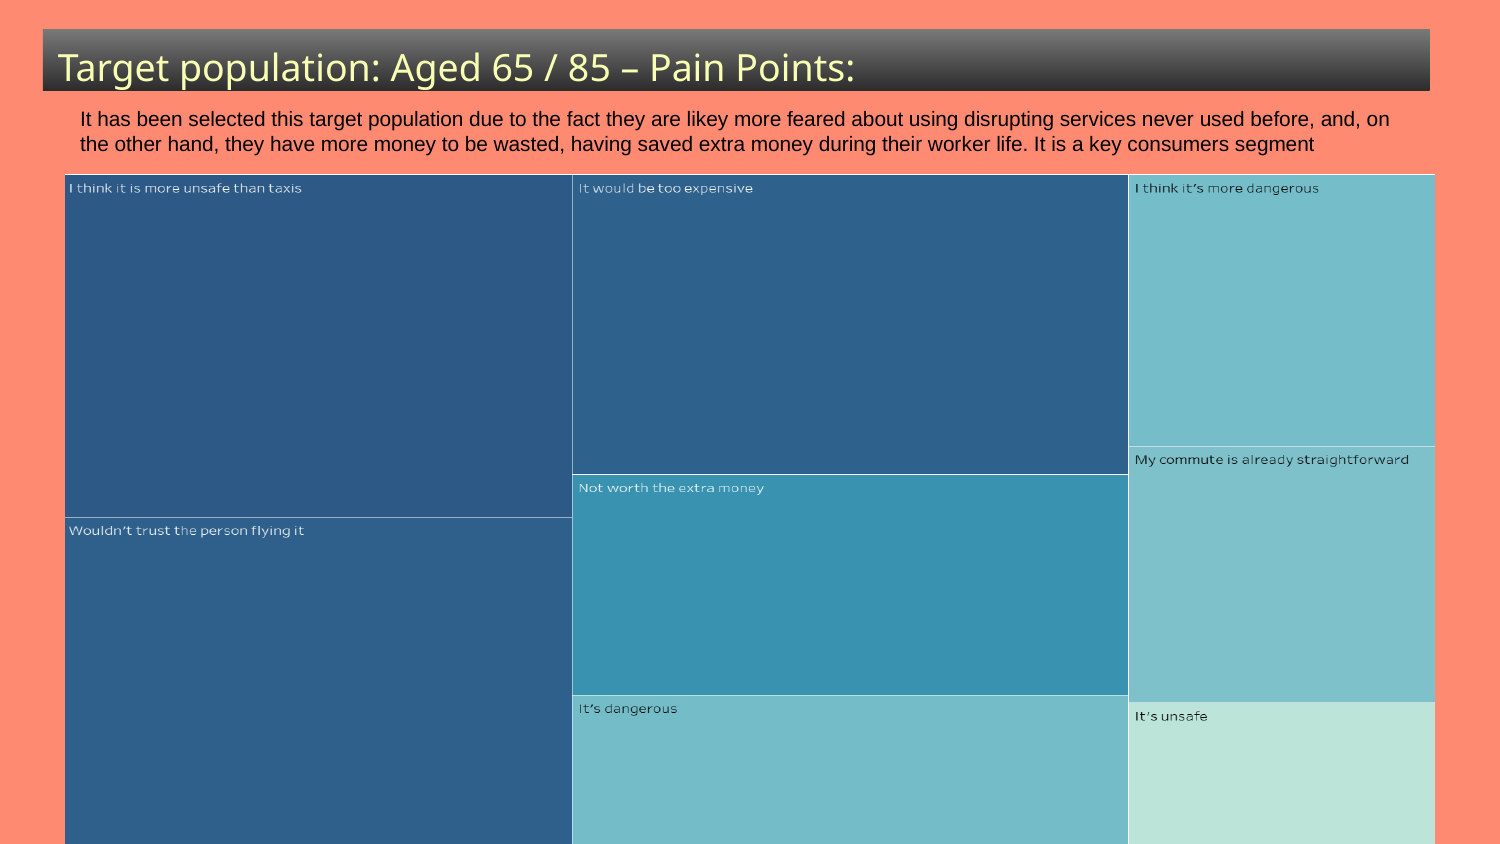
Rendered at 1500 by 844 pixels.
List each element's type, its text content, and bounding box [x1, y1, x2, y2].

text_box It has been selected this target population due to the fact they are likey more feared about using disrupting services never used before, and, on the other hand, they have more money to be wasted, having saved extra money during their worker life. It is a key consumers segment [65, 98, 1424, 163]
text_box Target population: Aged 65 / 85 – Pain Points: [42, 29, 1430, 91]
picture [65, 174, 1435, 844]
